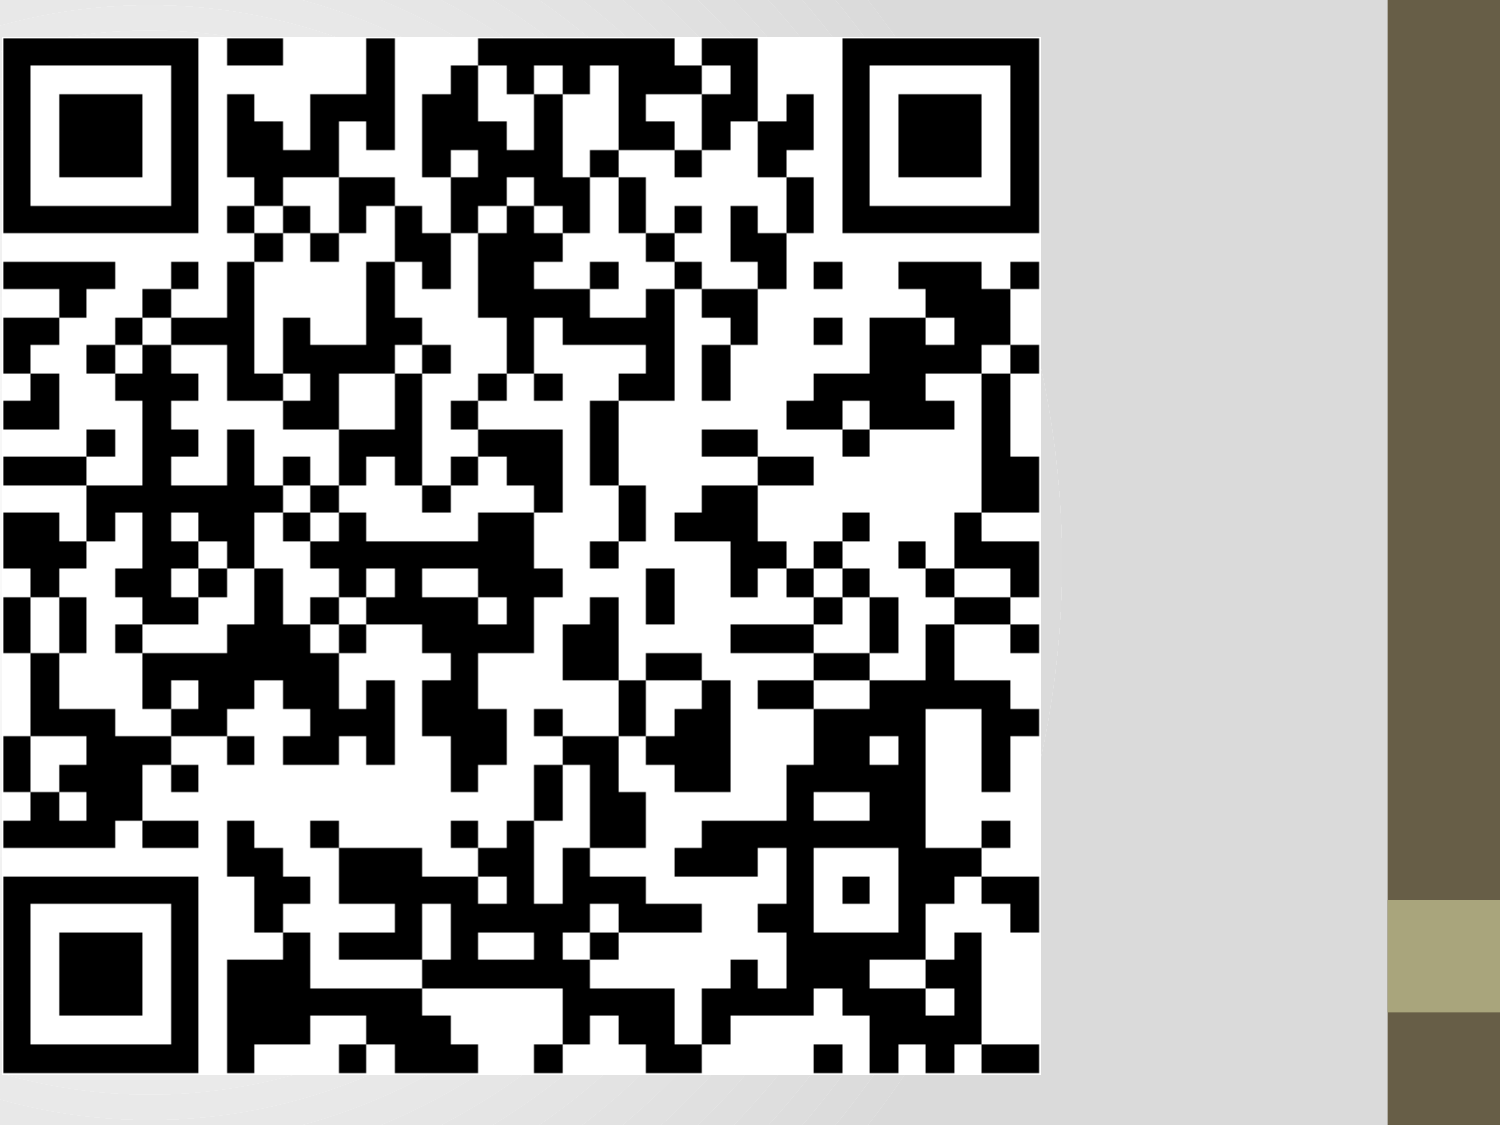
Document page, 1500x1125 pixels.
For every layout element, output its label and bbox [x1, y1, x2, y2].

picture [2, 36, 1041, 1076]
